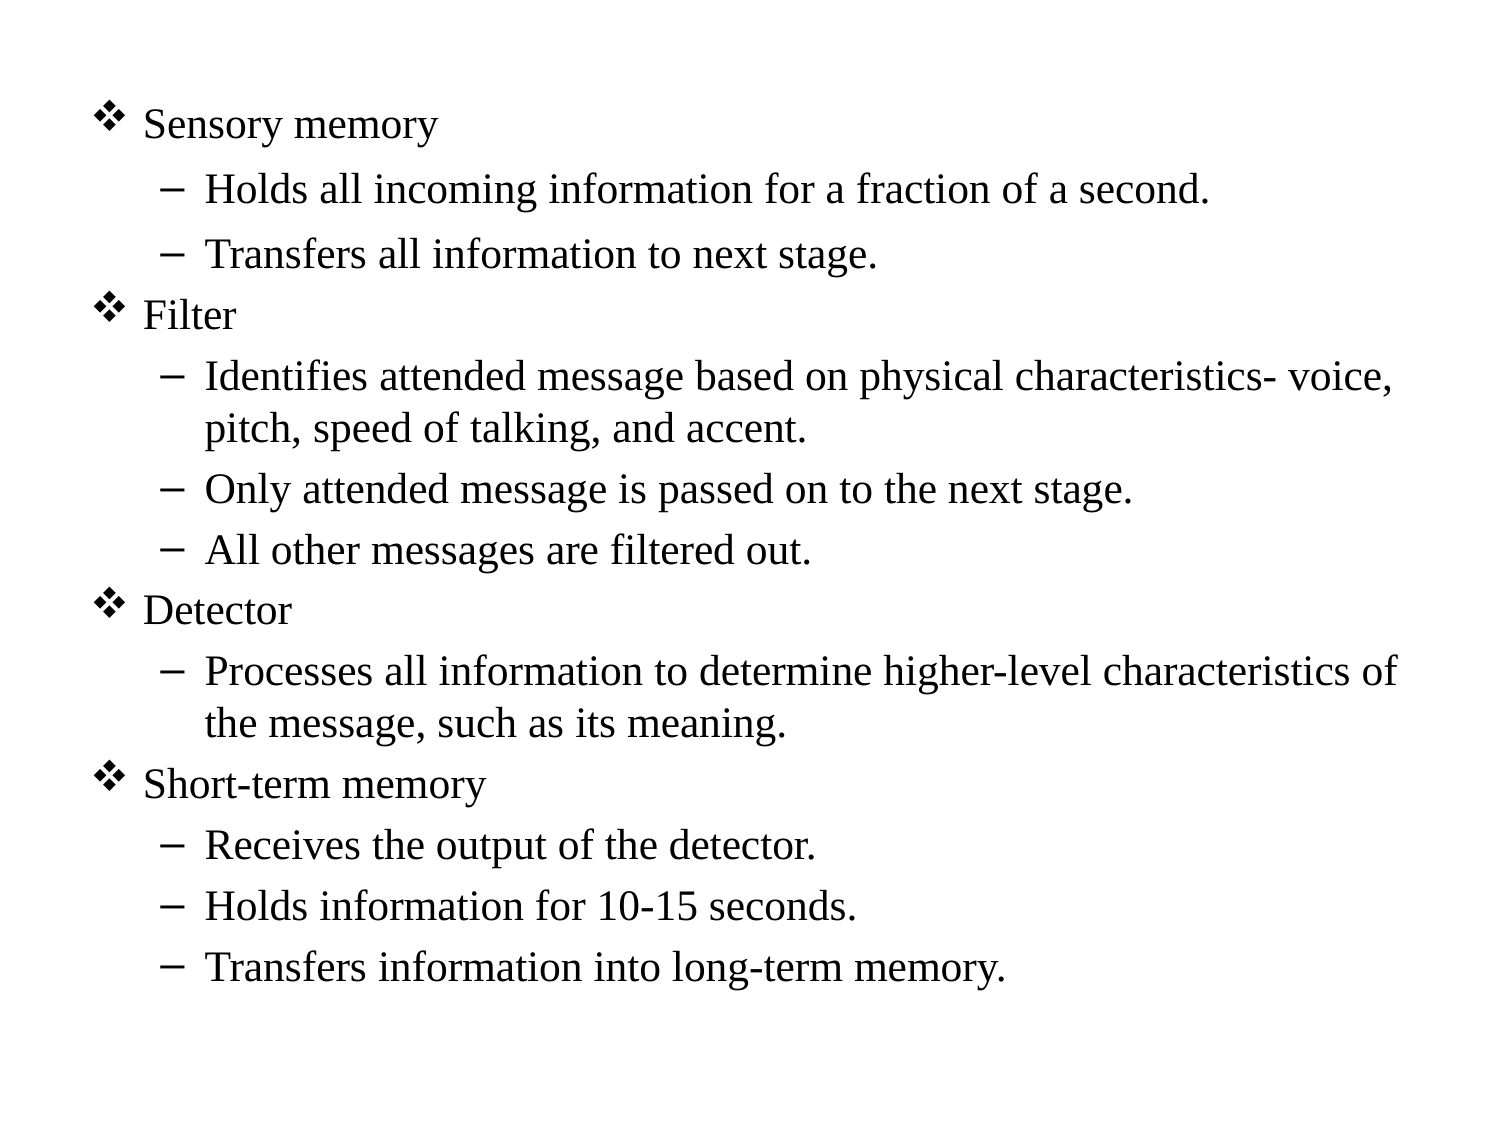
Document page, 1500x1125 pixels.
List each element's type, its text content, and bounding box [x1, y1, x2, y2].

list Sensory memory Holds all incoming information for a fraction of a second. Transfers all information to next stage. Filter Identifies attended message based on physical characteristics- voice, pitch, speed of talking, and accent. Only attended message is passed on to the next stage. All other messages are filtered out. Detector Processes all information to determine higher-level characteristics of the message, such as its meaning. Short-term memory Receives the output of the detector. Holds information for 10-15 seconds. Transfers information into long-term memory. [75, 87, 1425, 1005]
